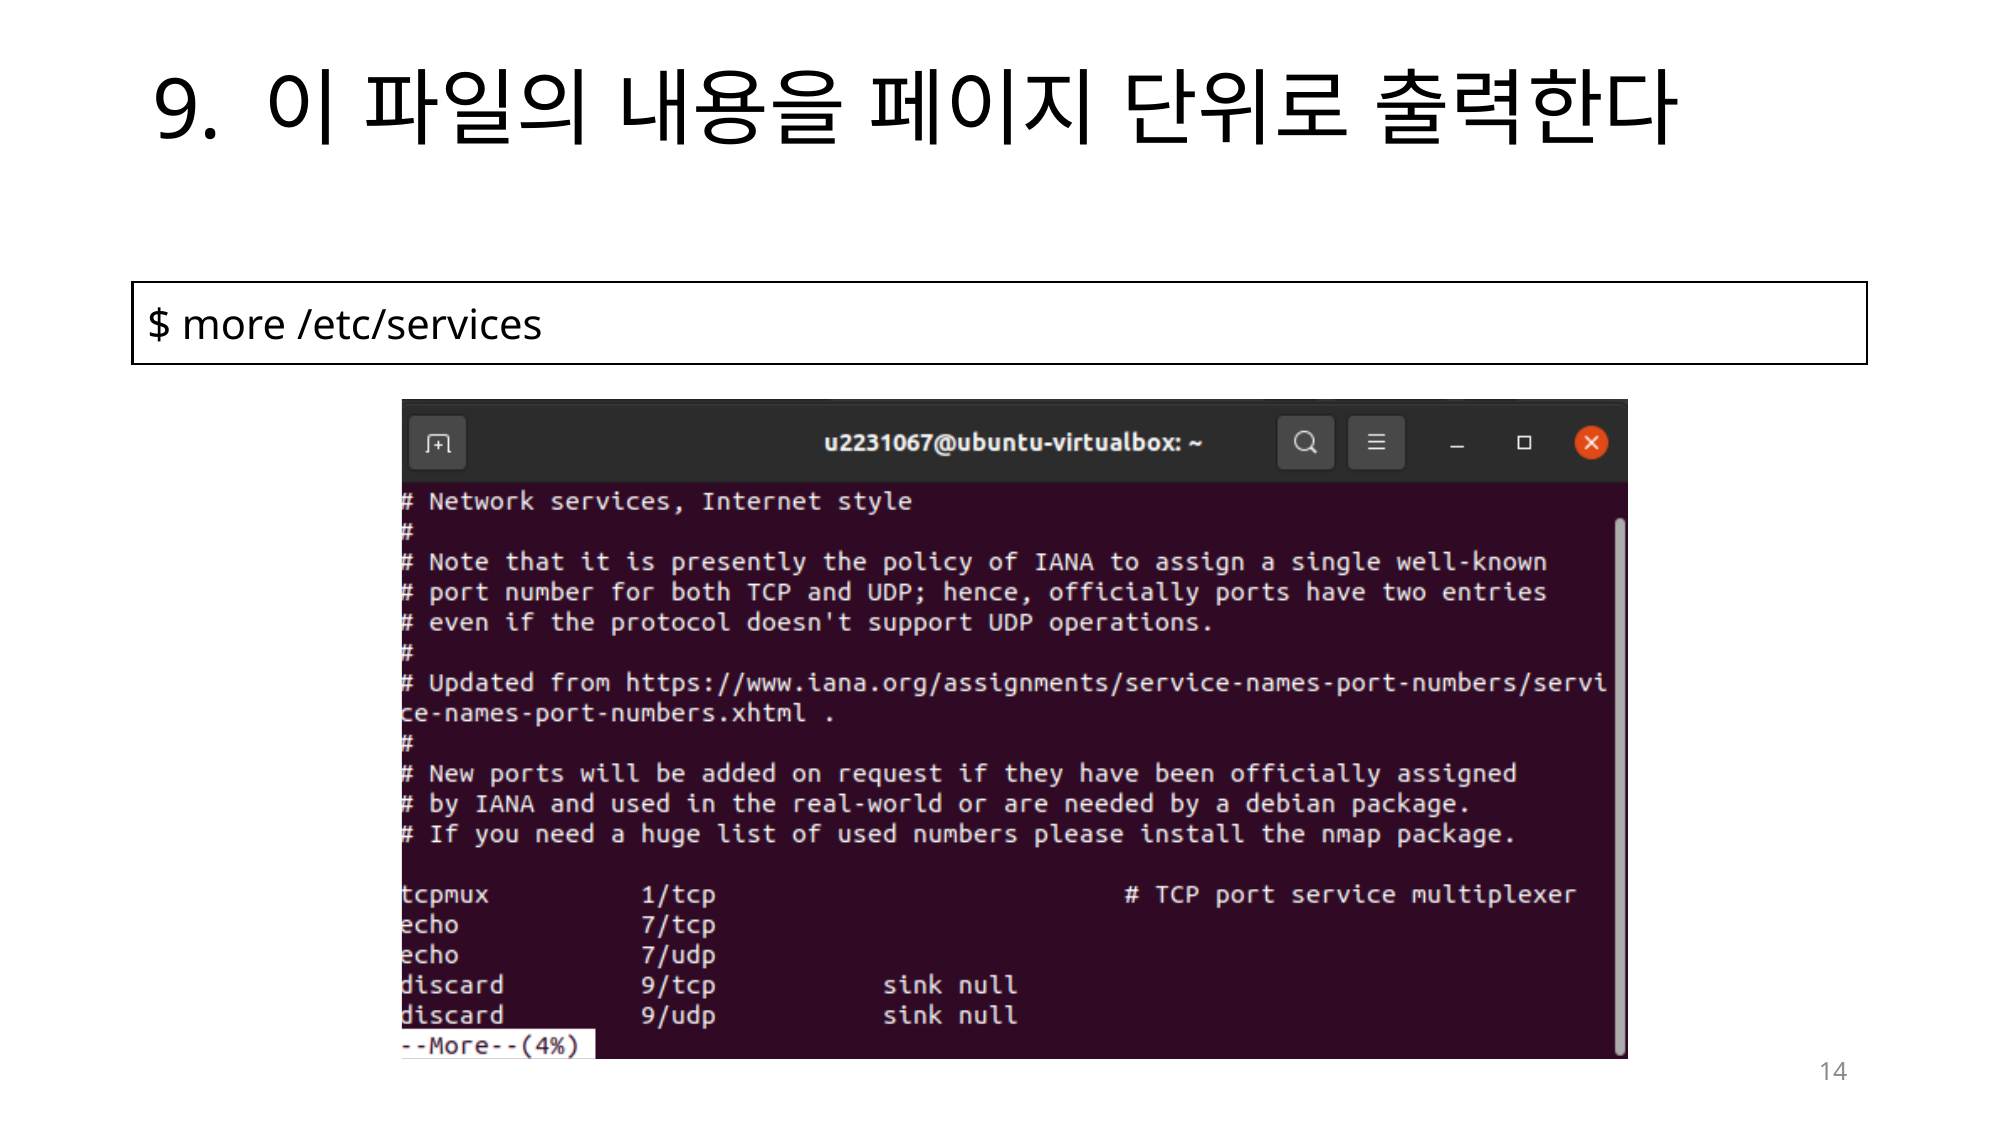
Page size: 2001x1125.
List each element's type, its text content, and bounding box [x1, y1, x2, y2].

slide_number 14 [1412, 1042, 1863, 1103]
title 9. 이 파일의 내용을 페이지 단위로 출력한다 [137, 41, 1863, 182]
text_box $ more /etc/services [131, 281, 1868, 365]
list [401, 399, 1628, 1059]
